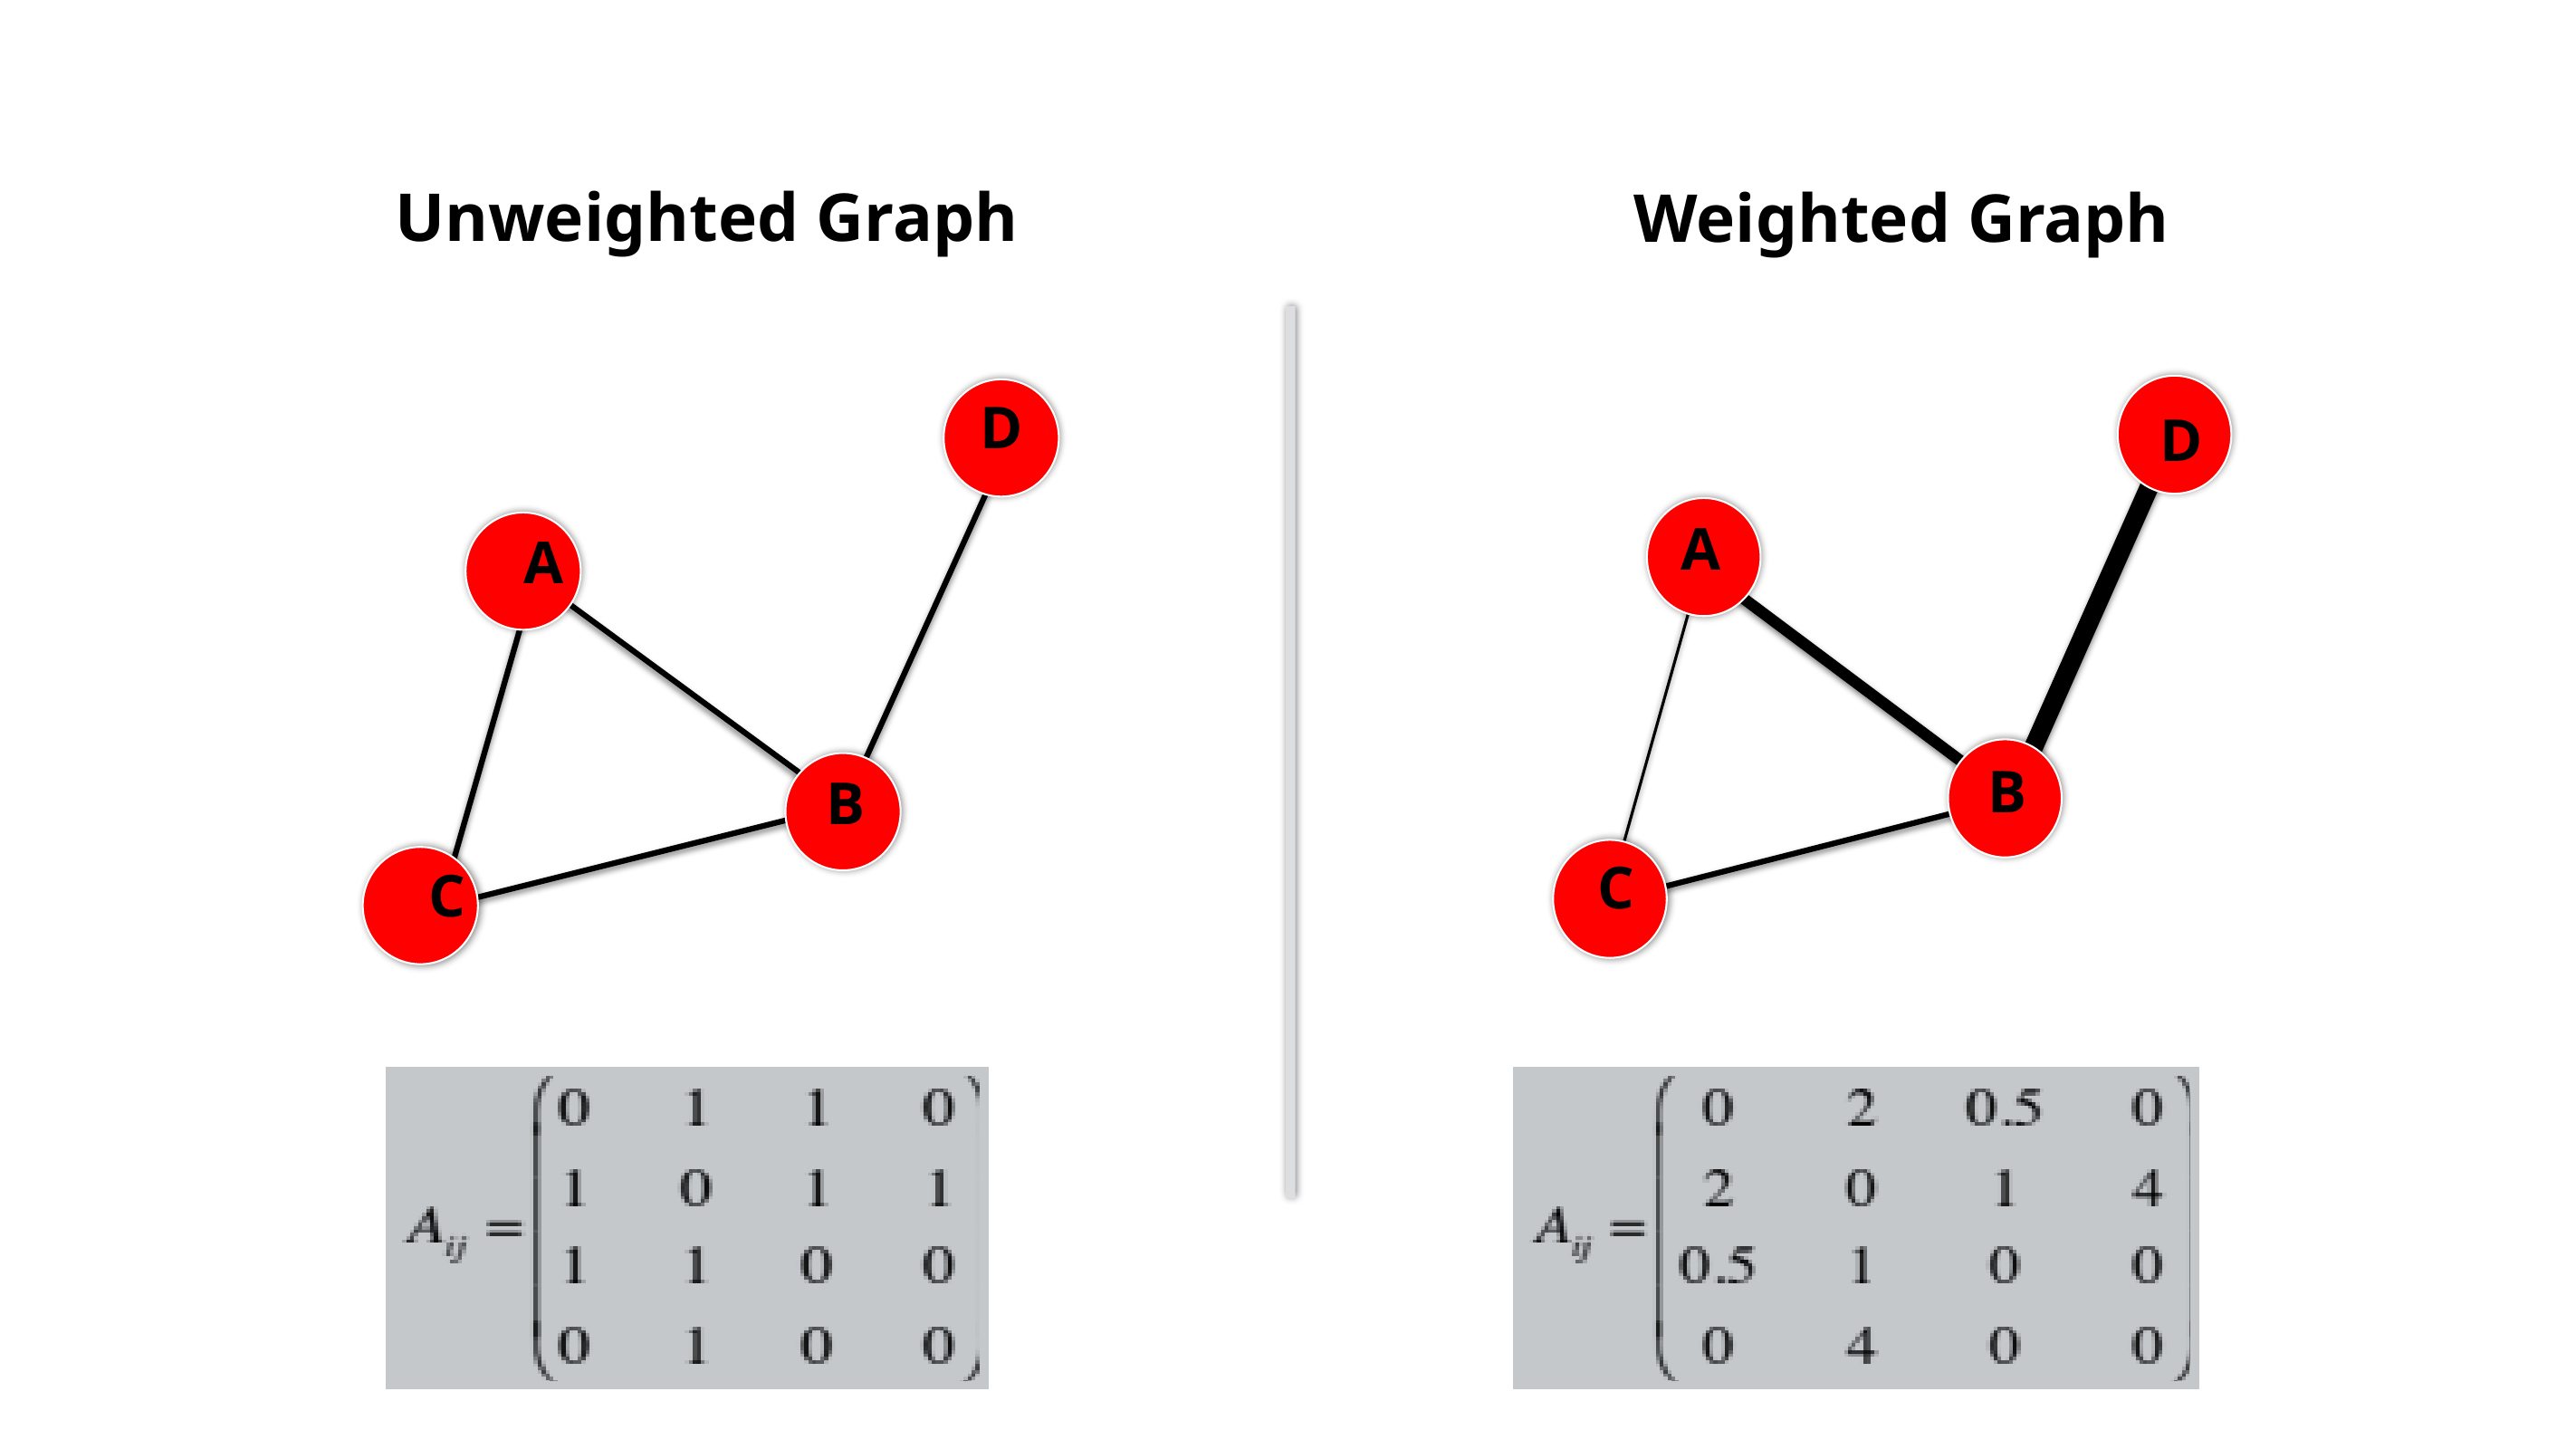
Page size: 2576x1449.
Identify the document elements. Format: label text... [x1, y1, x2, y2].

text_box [1553, 375, 2232, 958]
text_box Weighted Graph [1297, 75, 2506, 356]
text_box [1521, 1075, 2190, 1381]
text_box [395, 1075, 981, 1381]
title Unweighted Graph [129, 75, 1284, 355]
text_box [362, 379, 1059, 964]
text_box [1285, 305, 1296, 1199]
